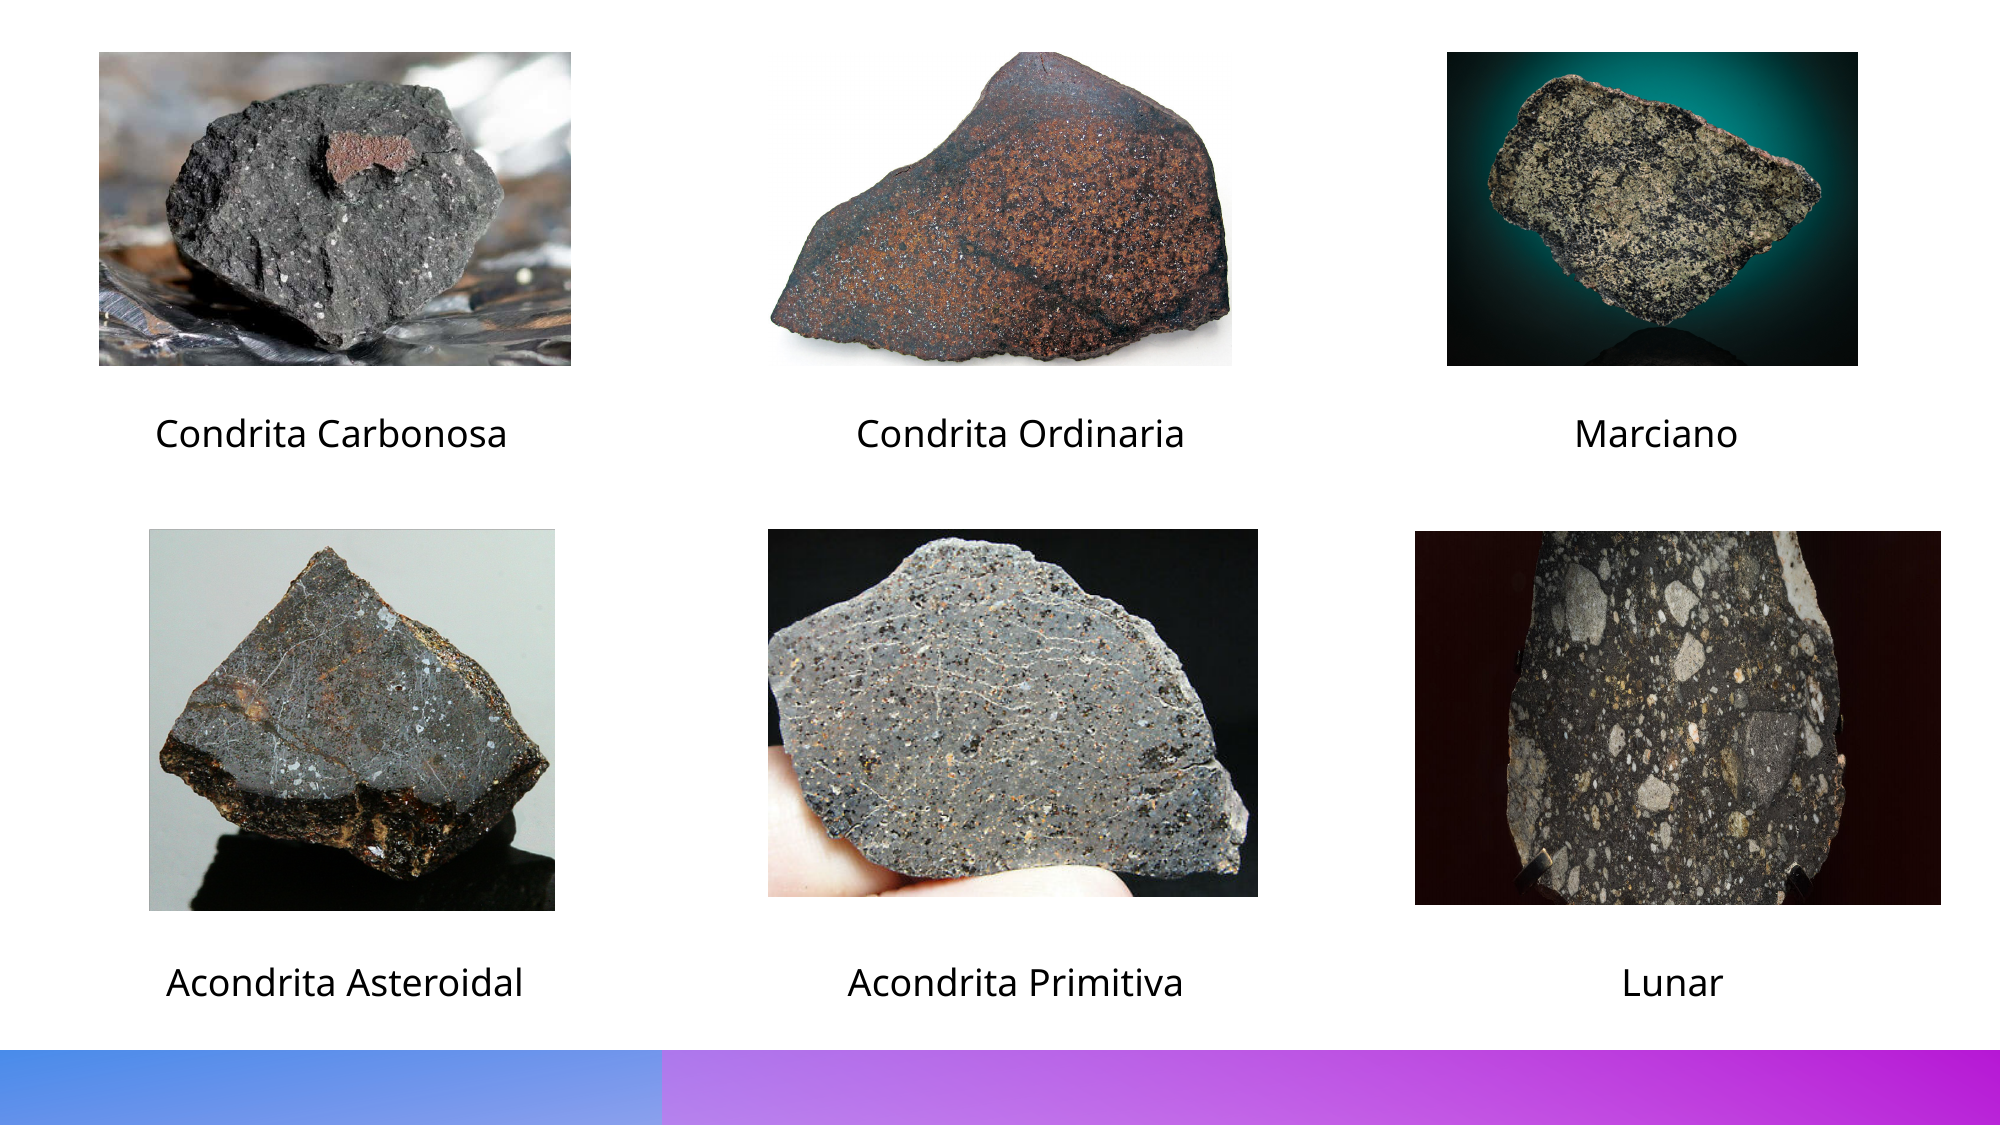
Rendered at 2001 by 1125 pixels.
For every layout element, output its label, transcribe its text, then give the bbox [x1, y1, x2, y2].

text_box Condrita Carbonosa Condrita Ordinaria Marciano [71, 403, 1858, 508]
picture [99, 52, 571, 366]
picture [1415, 531, 1941, 905]
picture [768, 52, 1232, 366]
picture [1447, 52, 1858, 366]
picture [0, 506, 1258, 930]
text_box Acondrita Asteroidal Acondrita Primitiva Lunar [73, 951, 1953, 1012]
